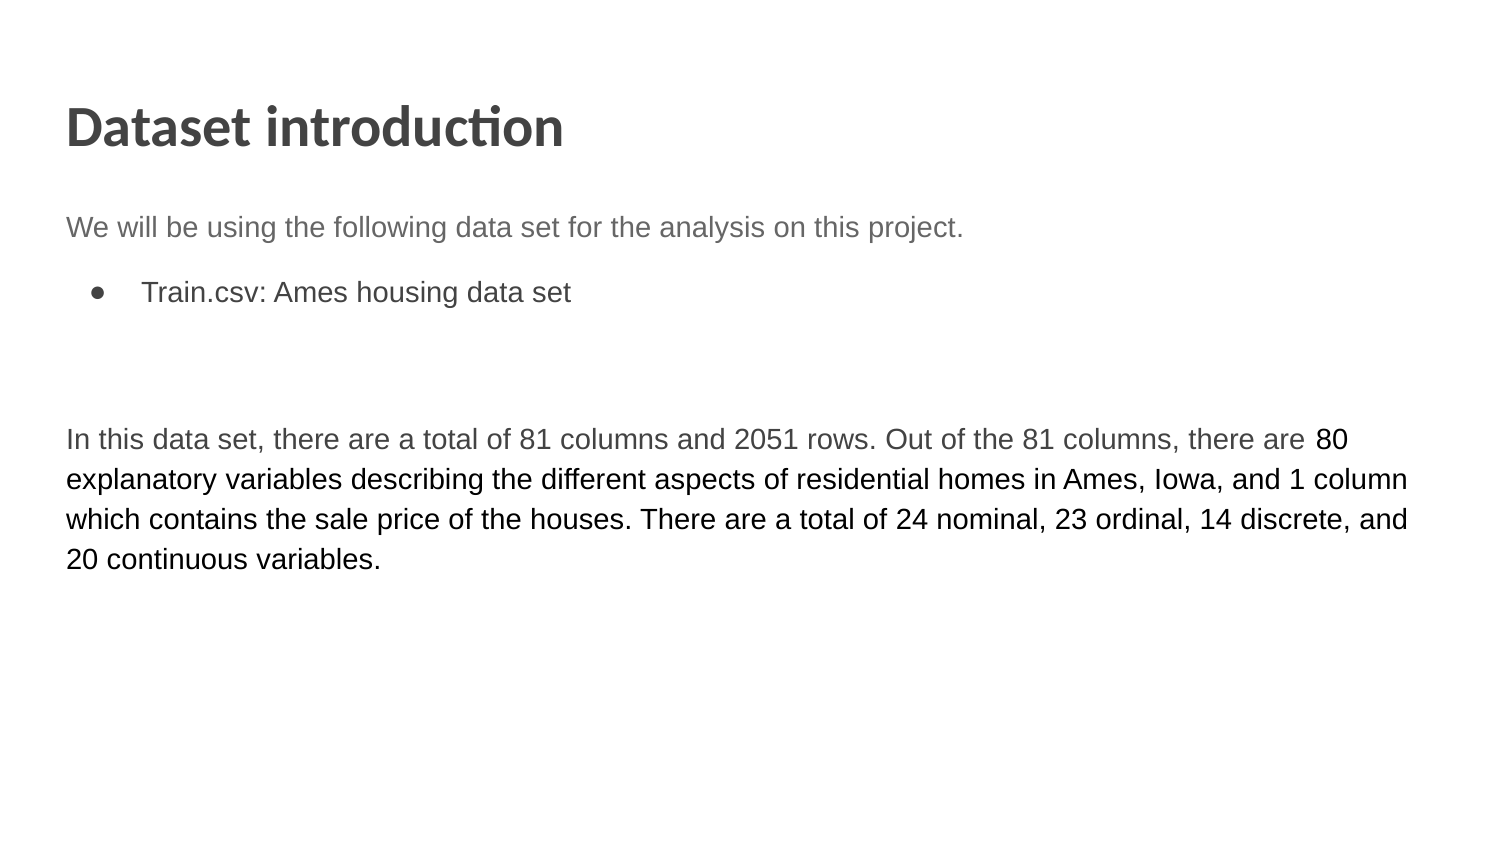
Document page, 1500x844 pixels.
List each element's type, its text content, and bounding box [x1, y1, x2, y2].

list We will be using the following data set for the analysis on this project. Train.csv: Ames housing data set In this data set, there are a total of 81 columns and 2051 rows. Out of the 81 columns, there are 80 explanatory variables describing the different aspects of residential homes in Ames, Iowa, and 1 column which contains the sale price of the houses. There are a total of 24 nominal, 23 ordinal, 14 discrete, and 20 continuous variables. [51, 187, 1449, 749]
title Dataset introduction [51, 72, 1449, 167]
